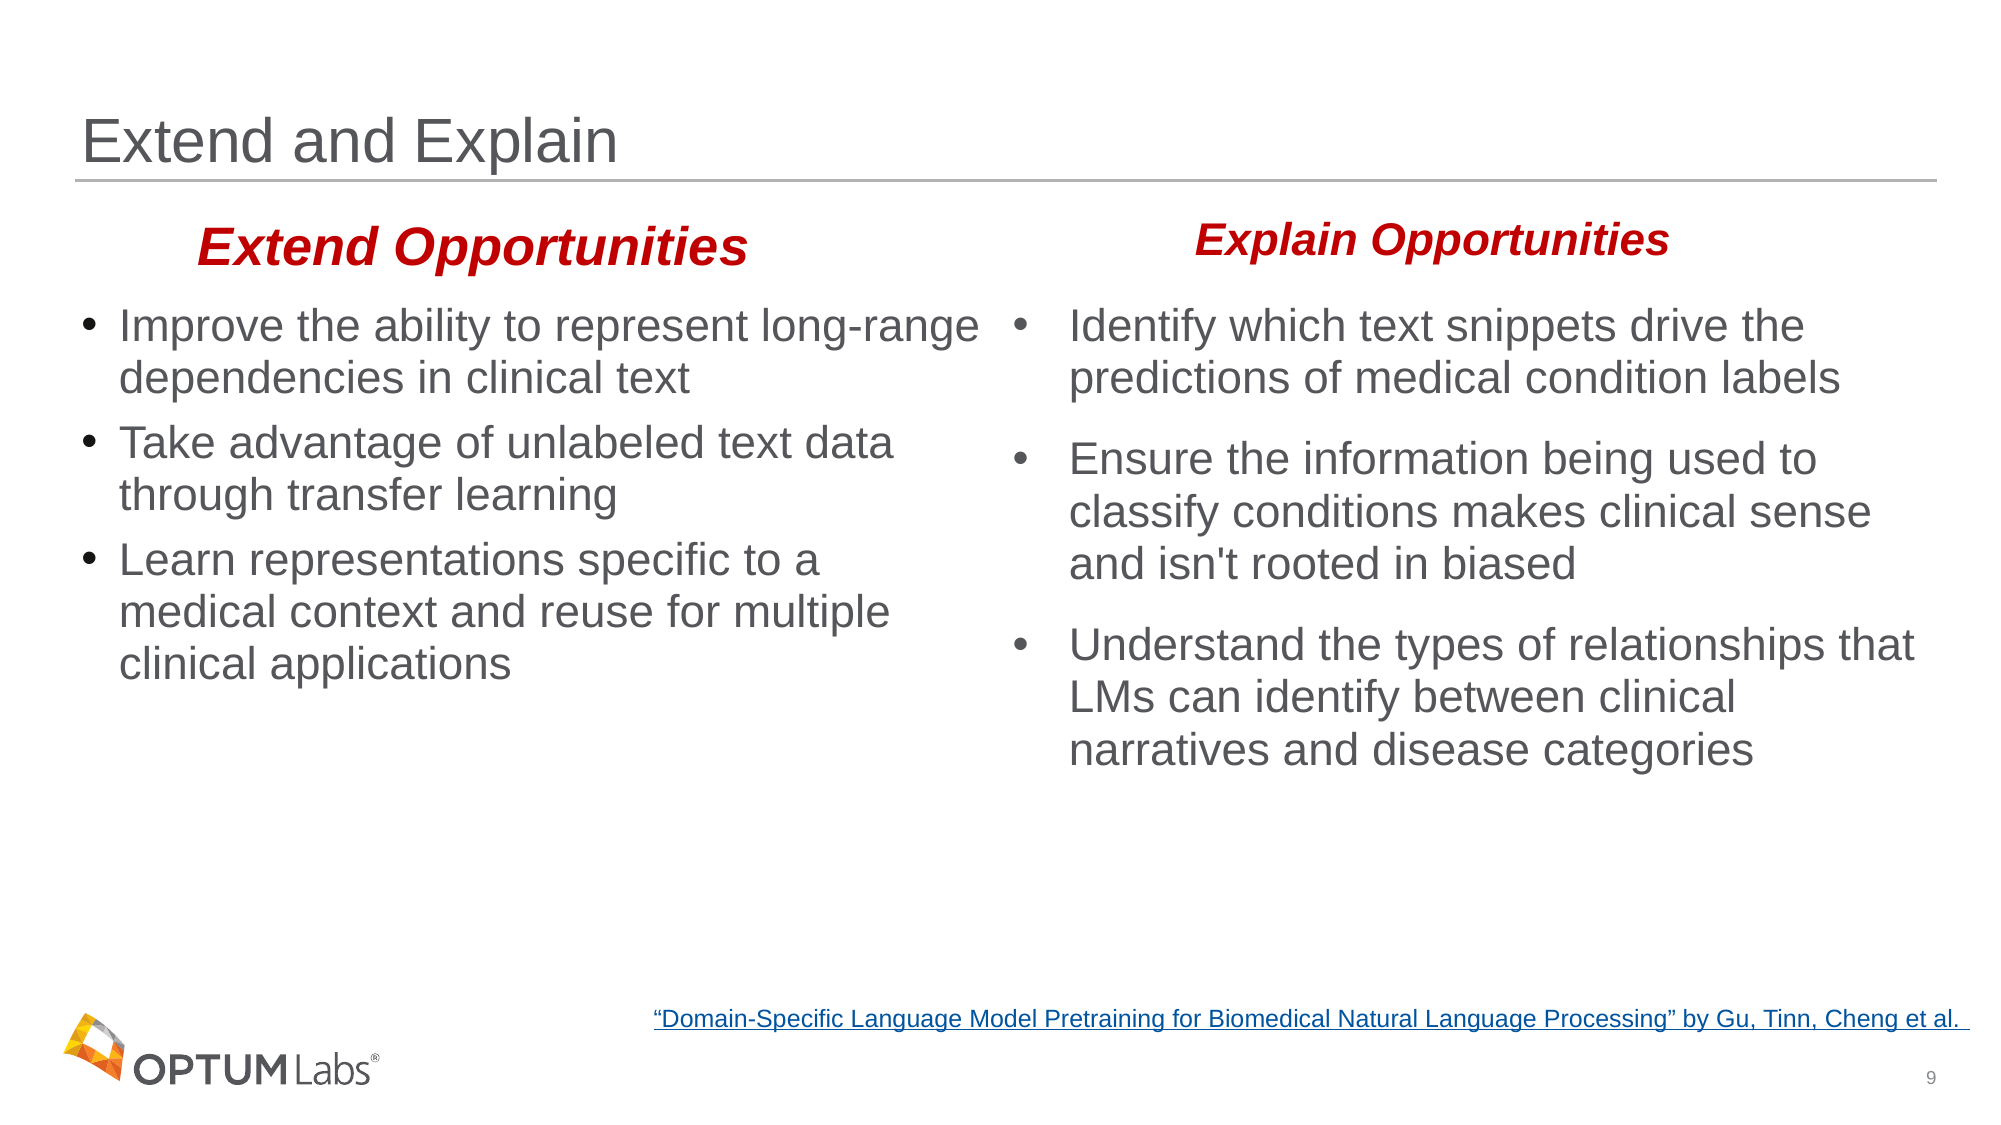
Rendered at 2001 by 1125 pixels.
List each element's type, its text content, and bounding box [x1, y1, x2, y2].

text_box “Domain-Specific Language Model Pretraining for Biomedical Natural Language Processing” by Gu, Tinn, Cheng et al. [638, 995, 2000, 1040]
list Identify which text snippets drive the predictions of medical condition labels Ensure the information being used to classify conditions makes clinical sense and isn't rooted in biased Understand the types of relationships that LMs can identify between clinical narratives and disease categories [1012, 299, 1942, 969]
list Improve the ability to represent long-range dependencies in clinical text Take advantage of unlabeled text data through transfer learning Learn representations specific to a medical context and reuse for multiple clinical applications [81, 299, 988, 969]
title Extend and Explain [81, 0, 1938, 177]
list Extend Opportunities [197, 216, 865, 266]
text_box Explain Opportunities [1194, 216, 1862, 266]
slide_number 9 [1848, 1057, 1937, 1096]
